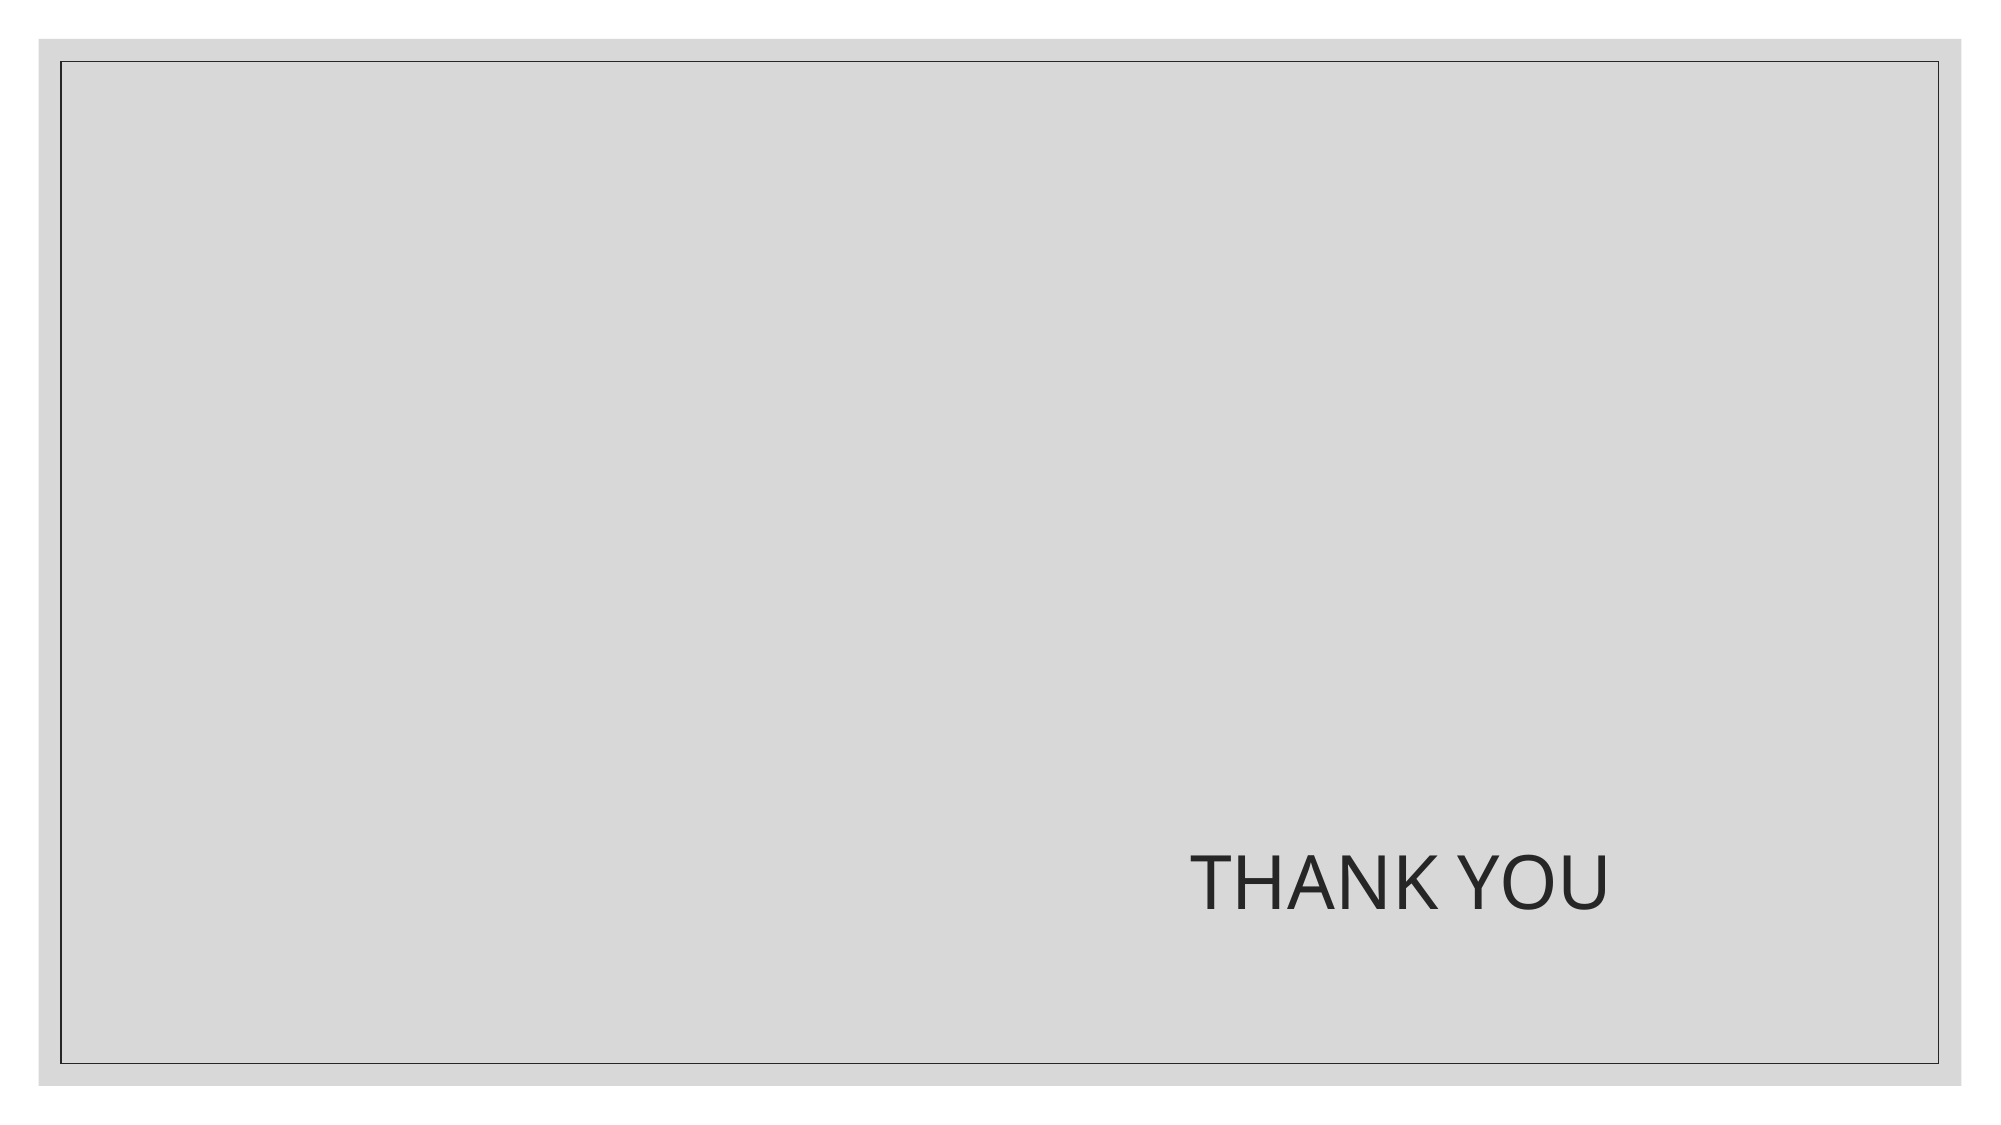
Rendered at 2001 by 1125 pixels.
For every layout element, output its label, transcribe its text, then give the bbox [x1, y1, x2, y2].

title THANK YOU [1175, 772, 2000, 998]
